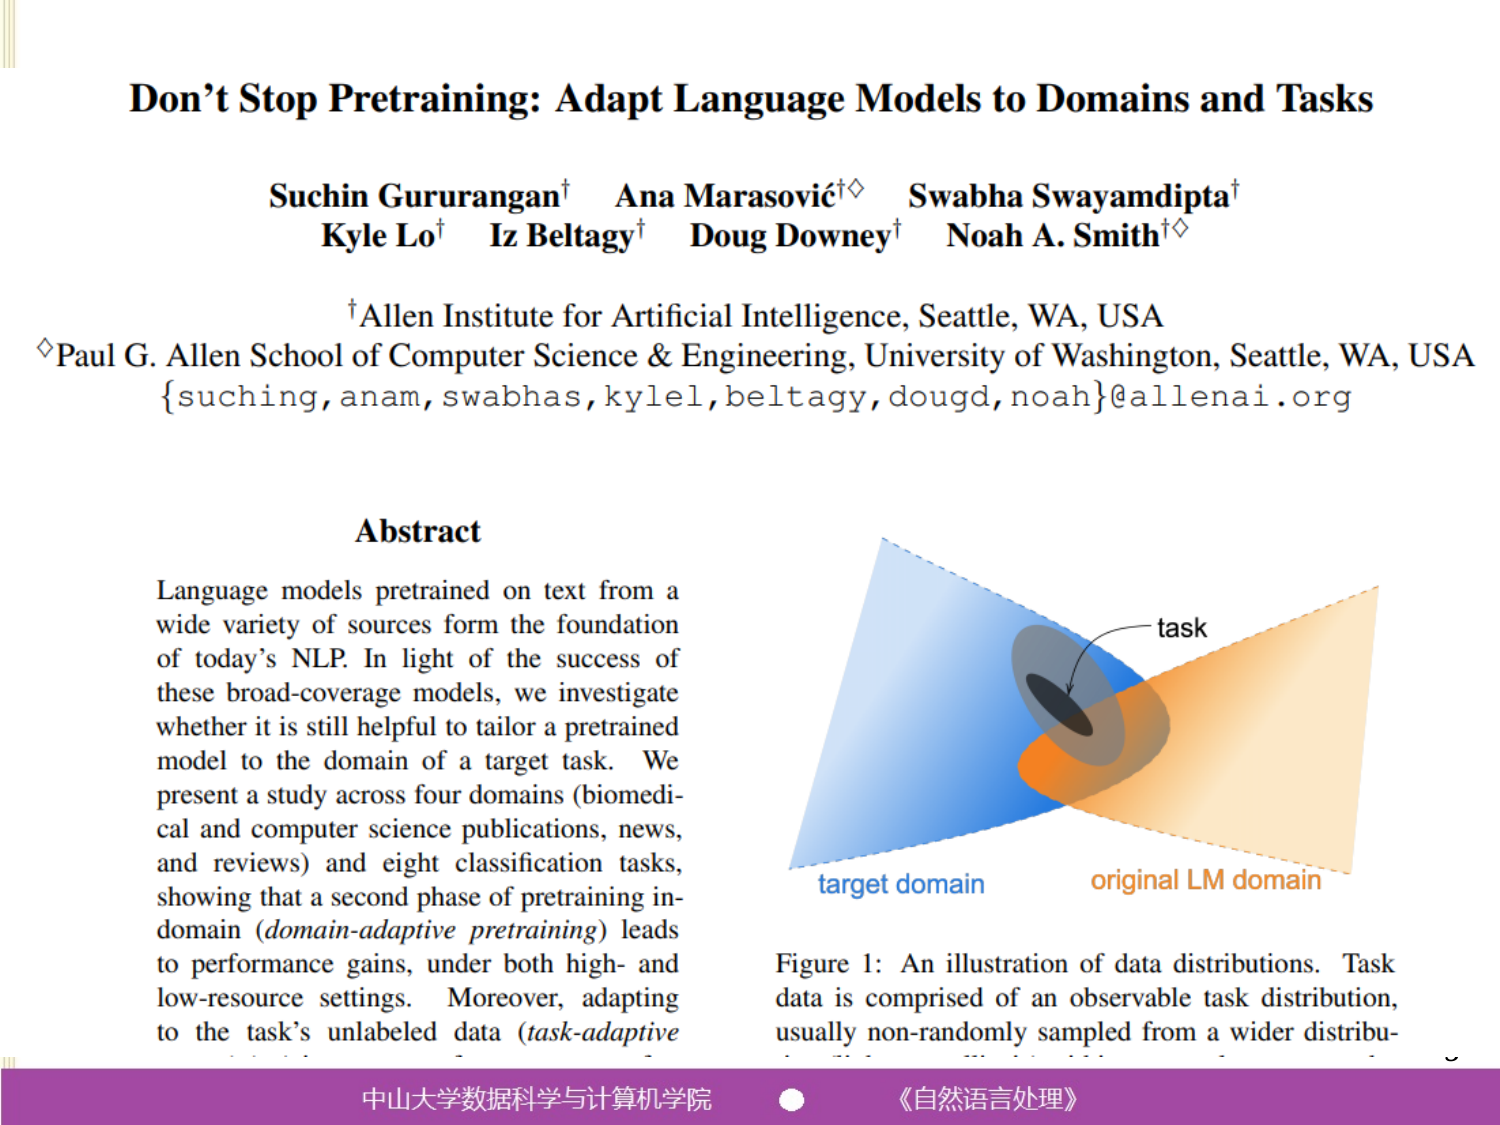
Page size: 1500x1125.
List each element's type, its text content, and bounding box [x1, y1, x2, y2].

slide_number 3 [1350, 1057, 1475, 1100]
picture [0, 0, 1500, 1125]
